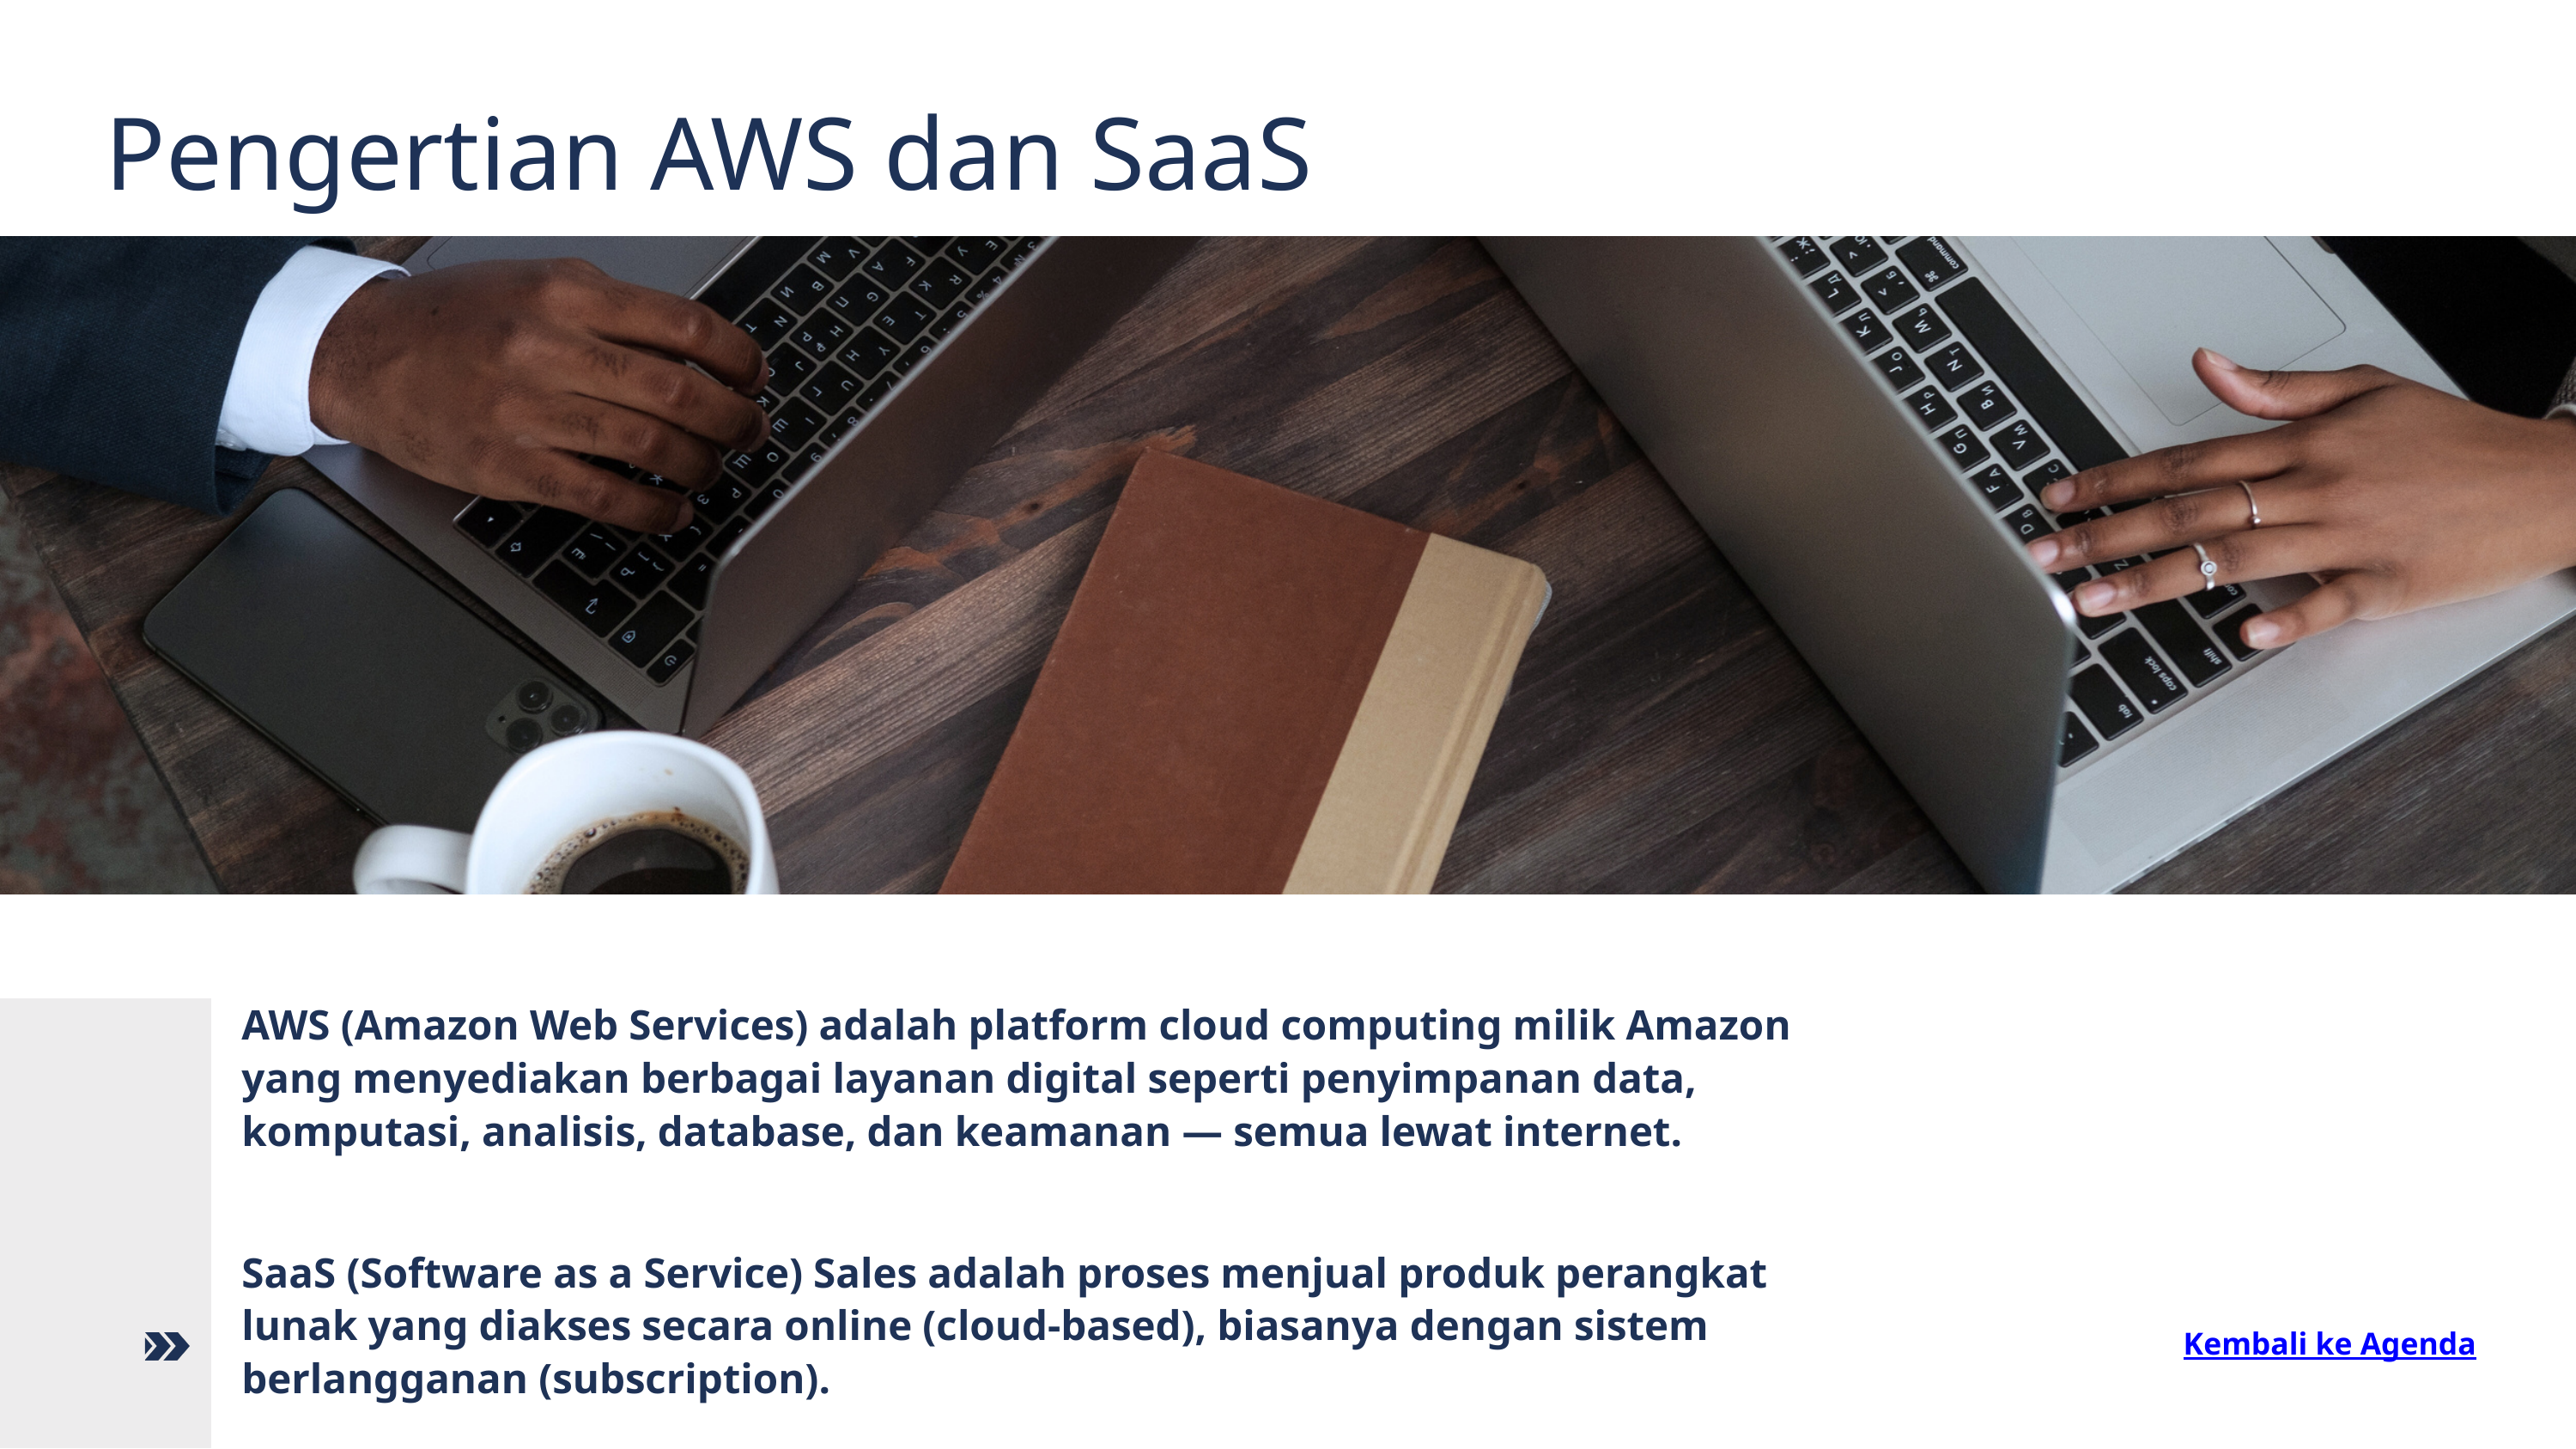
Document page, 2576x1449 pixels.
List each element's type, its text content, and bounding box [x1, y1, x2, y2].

text_box SaaS (Software as a Service) Sales adalah proses menjual produk perangkat lunak yang diakses secara online (cloud-based), biasanya dengan sistem berlangganan (subscription). [241, 1242, 1881, 1402]
text_box AWS (Amazon Web Services) adalah platform cloud computing milik Amazon yang menyediakan berbagai layanan digital seperti penyimpanan data, komputasi, analisis, database, dan keamanan — semua lewat internet. [241, 995, 1881, 1155]
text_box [105, 0, 1371, 209]
text_box Kembali ke Agenda [2153, 1326, 2477, 1367]
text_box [0, 235, 2576, 895]
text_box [0, 997, 211, 1449]
